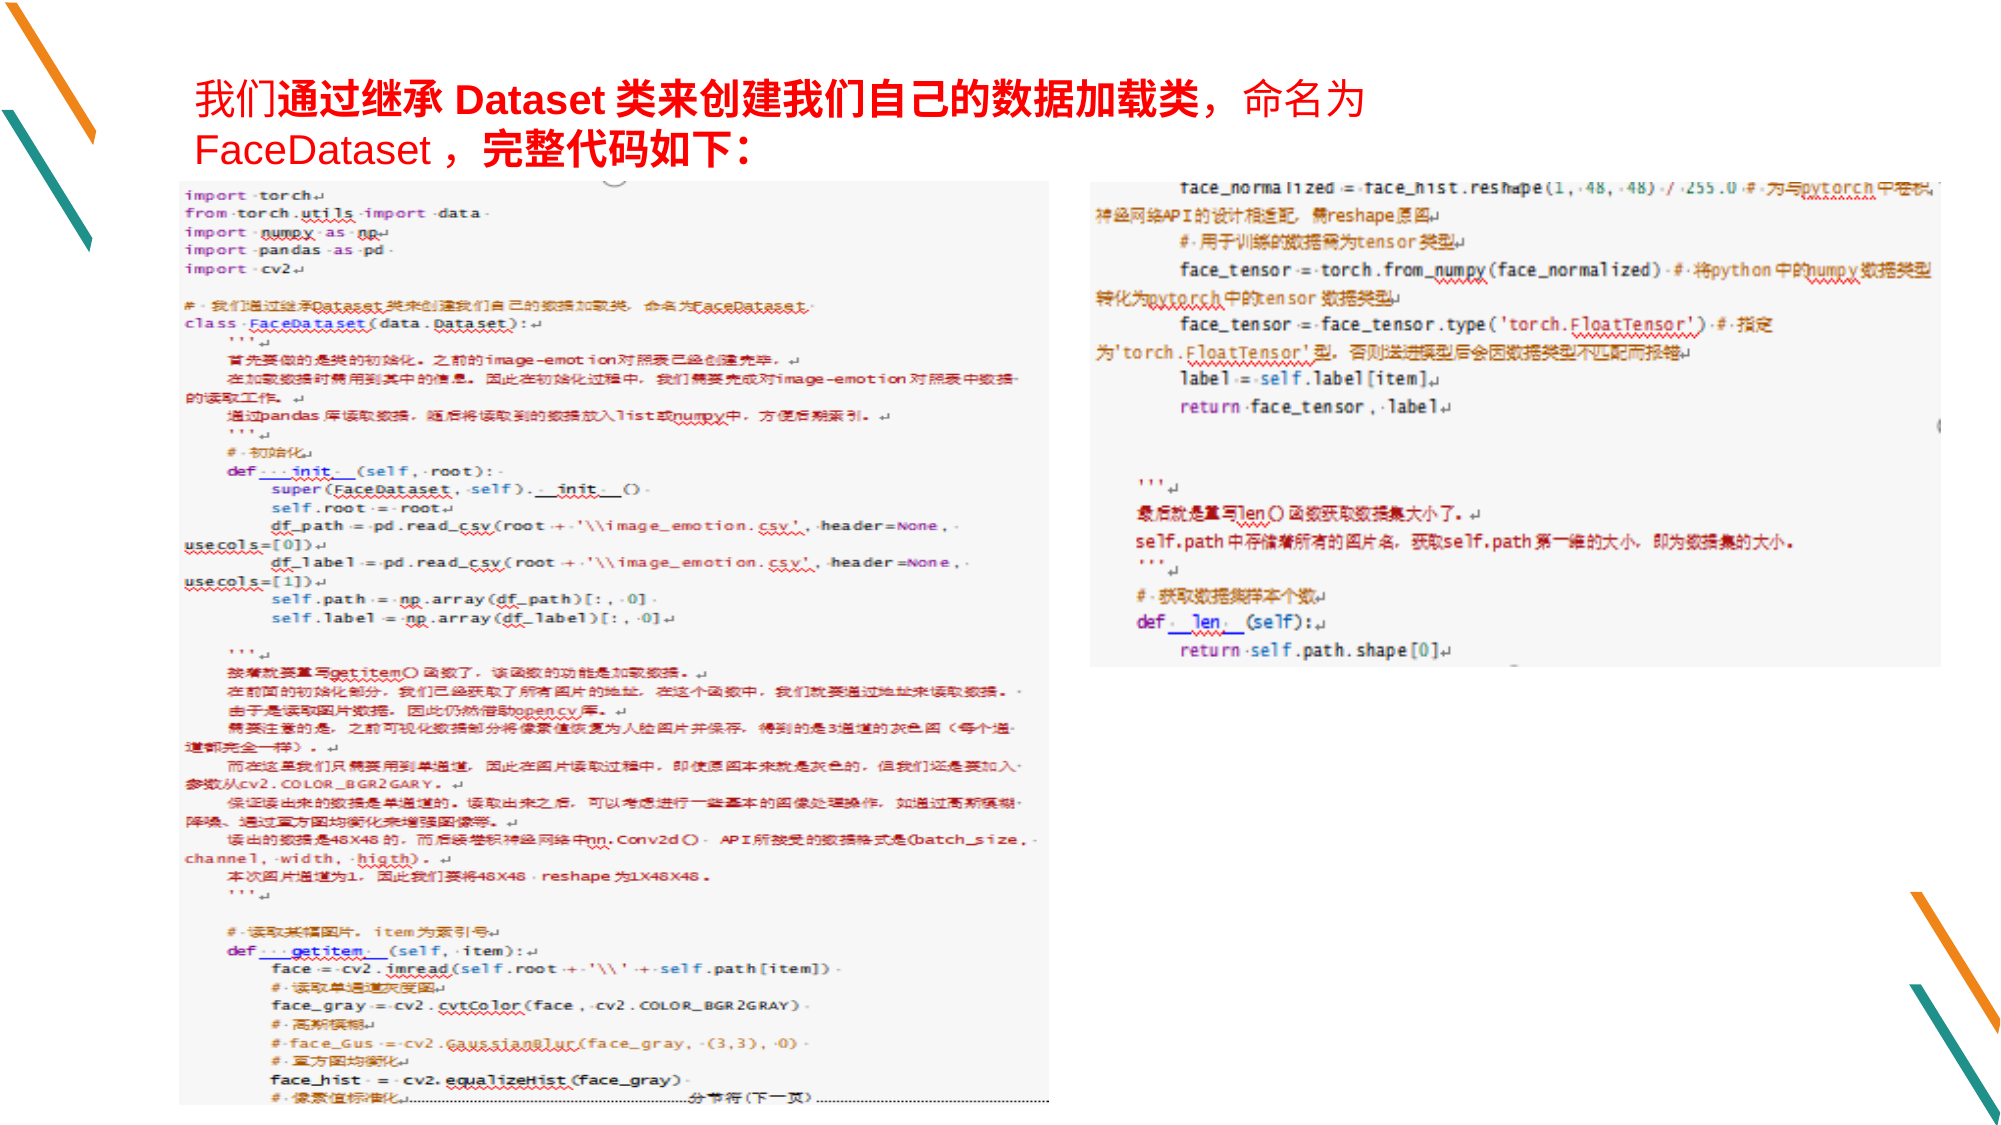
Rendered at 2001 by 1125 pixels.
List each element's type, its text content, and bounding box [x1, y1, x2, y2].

picture [1090, 182, 1941, 668]
text_box 我们通过继承Dataset类来创建我们自己的数据加载类，命名为FaceDataset，完整代码如下： [179, 65, 1505, 180]
picture [179, 180, 1049, 1105]
